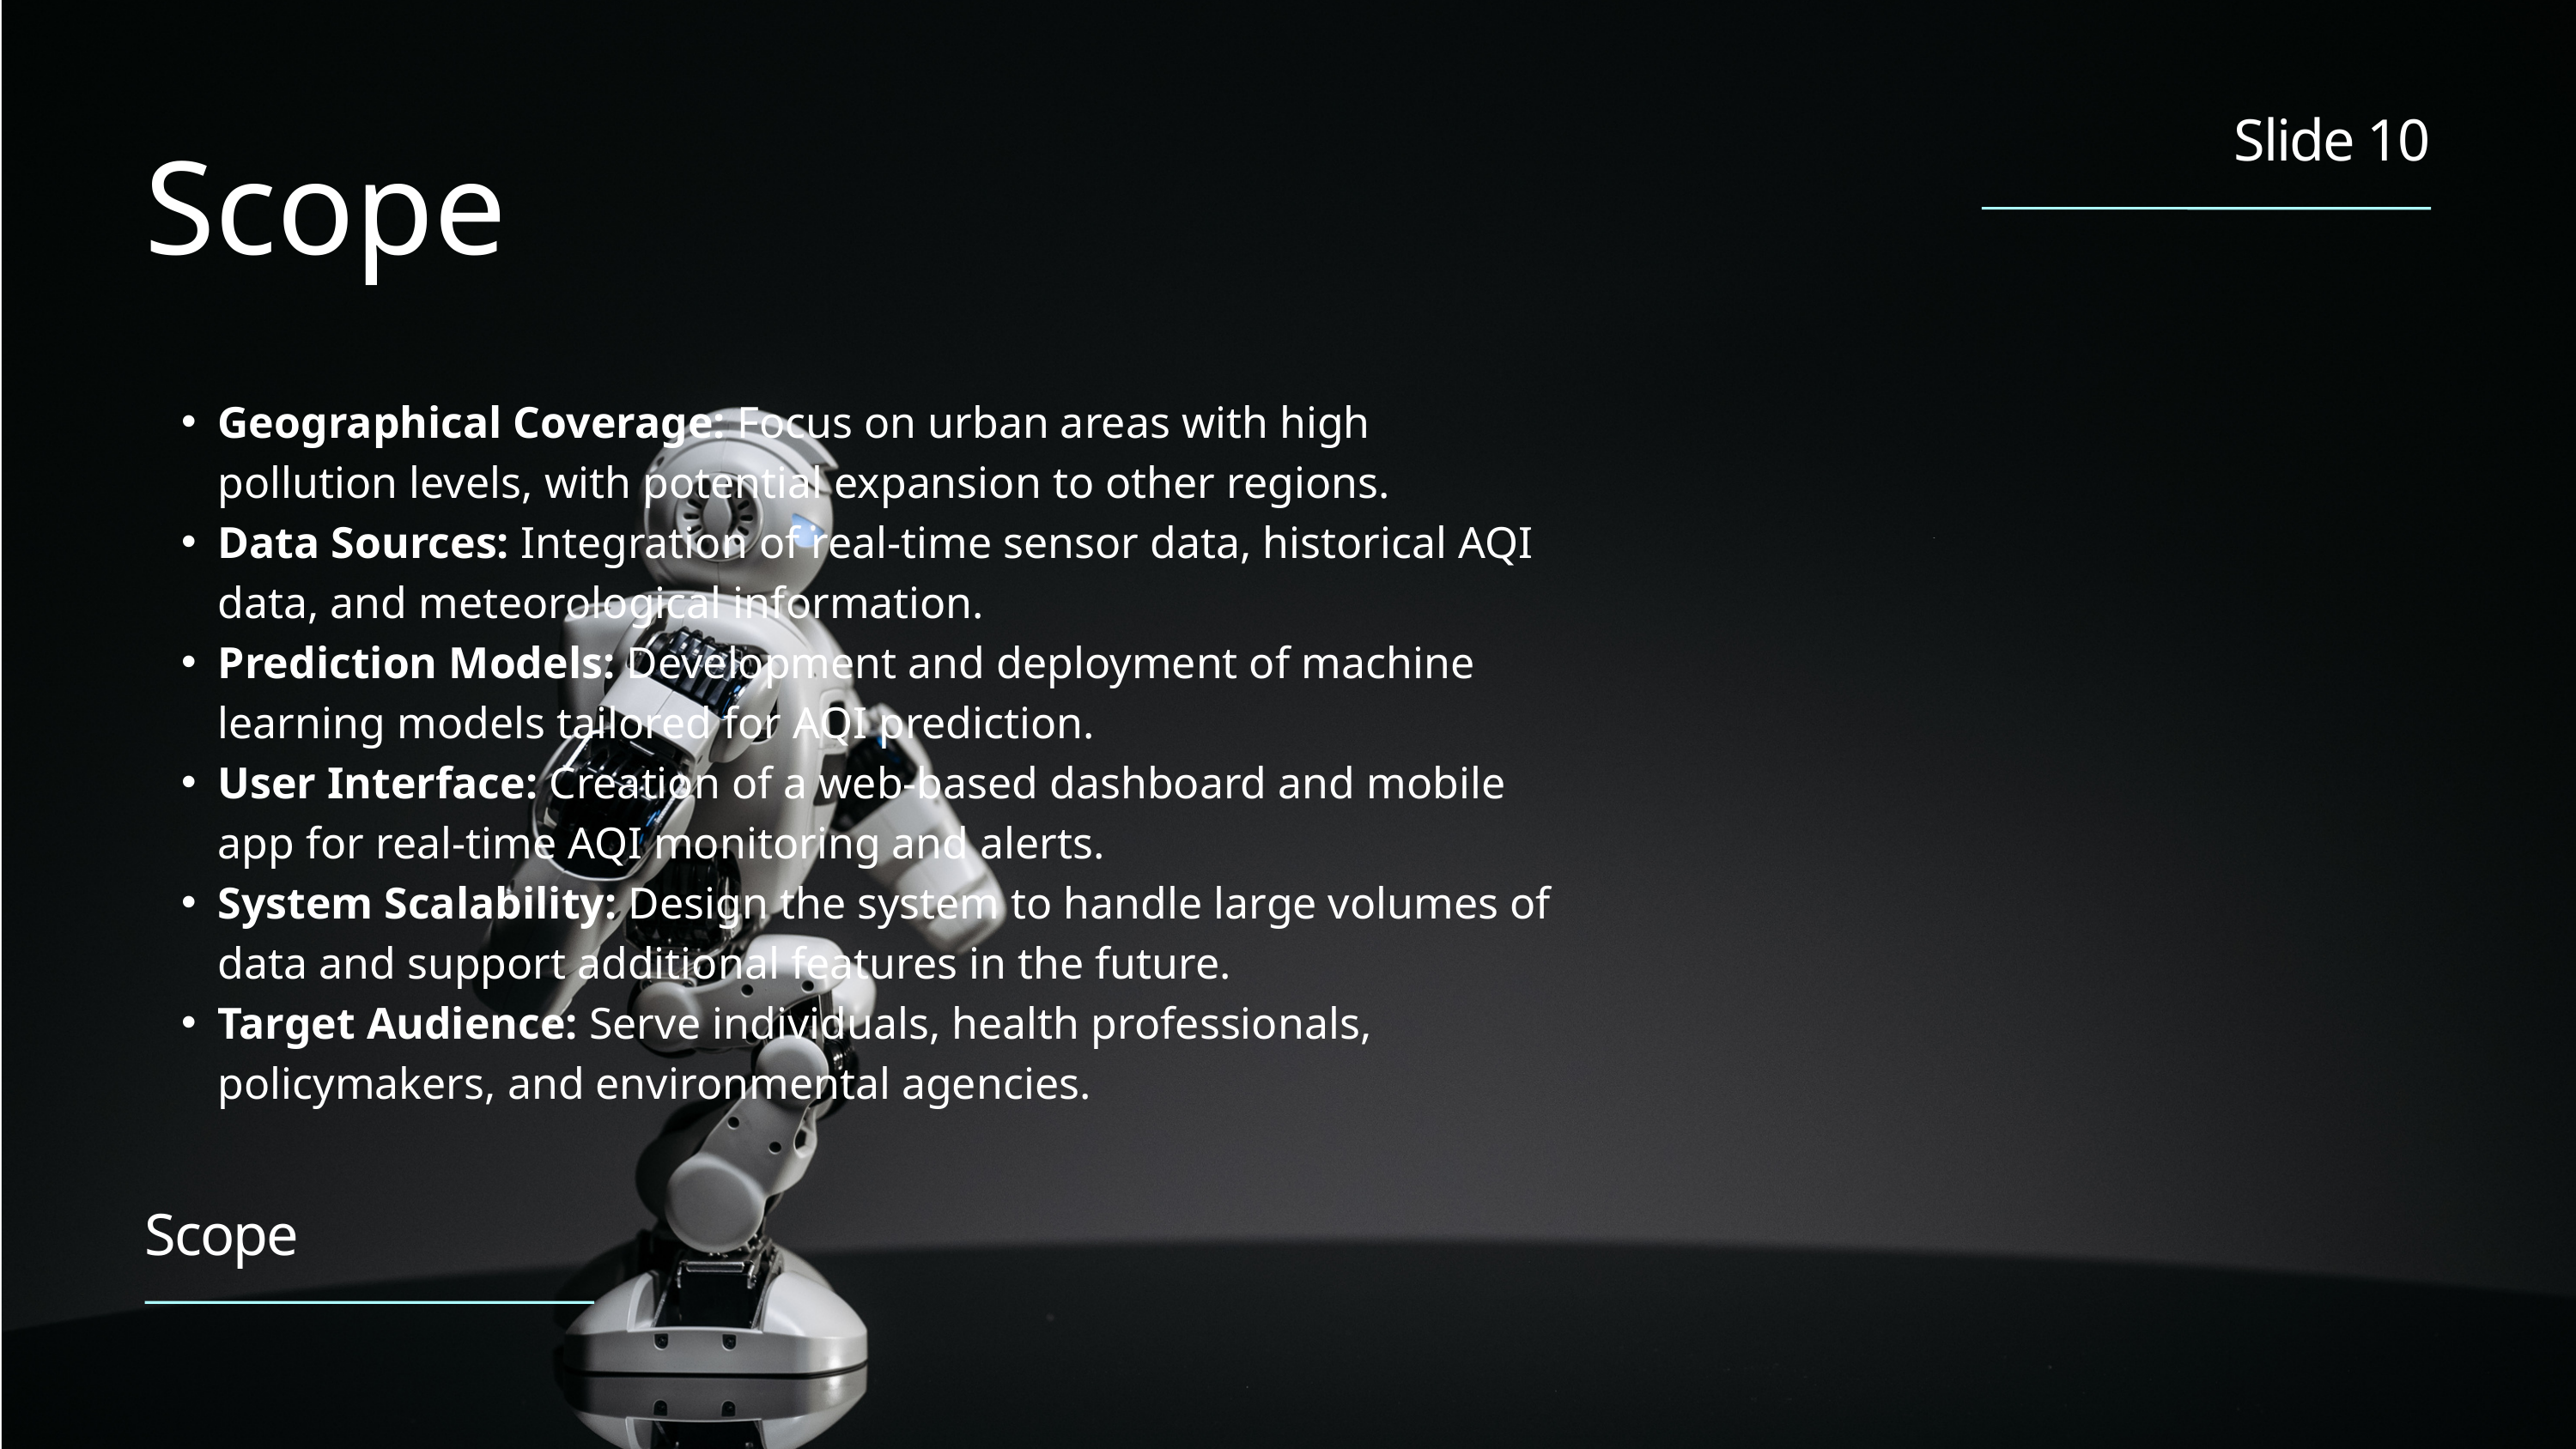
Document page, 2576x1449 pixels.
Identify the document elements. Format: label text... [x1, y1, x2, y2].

text_box Scope [144, 134, 1454, 281]
text_box Scope [144, 1209, 845, 1267]
text_box [1, 0, 2576, 1449]
text_box Slide 10 [1981, 115, 2432, 173]
text_box Geographical Coverage: Focus on urban areas with high pollution levels, with potential expansion to other regions. Data Sources: Integration of real-time sensor data, historical AQI data, and meteorological information. Prediction Models: Development and deployment of machine learning models tailored for AQI prediction. User Interface: Creation of a web-based dashboard and mobile app for real-time AQI monitoring and alerts. System Scalability: Design the system to handle large volumes of data and support additional features in the future. Target Audience: Serve individuals, health professionals, policymakers, and environmental agencies. [144, 386, 1557, 1168]
